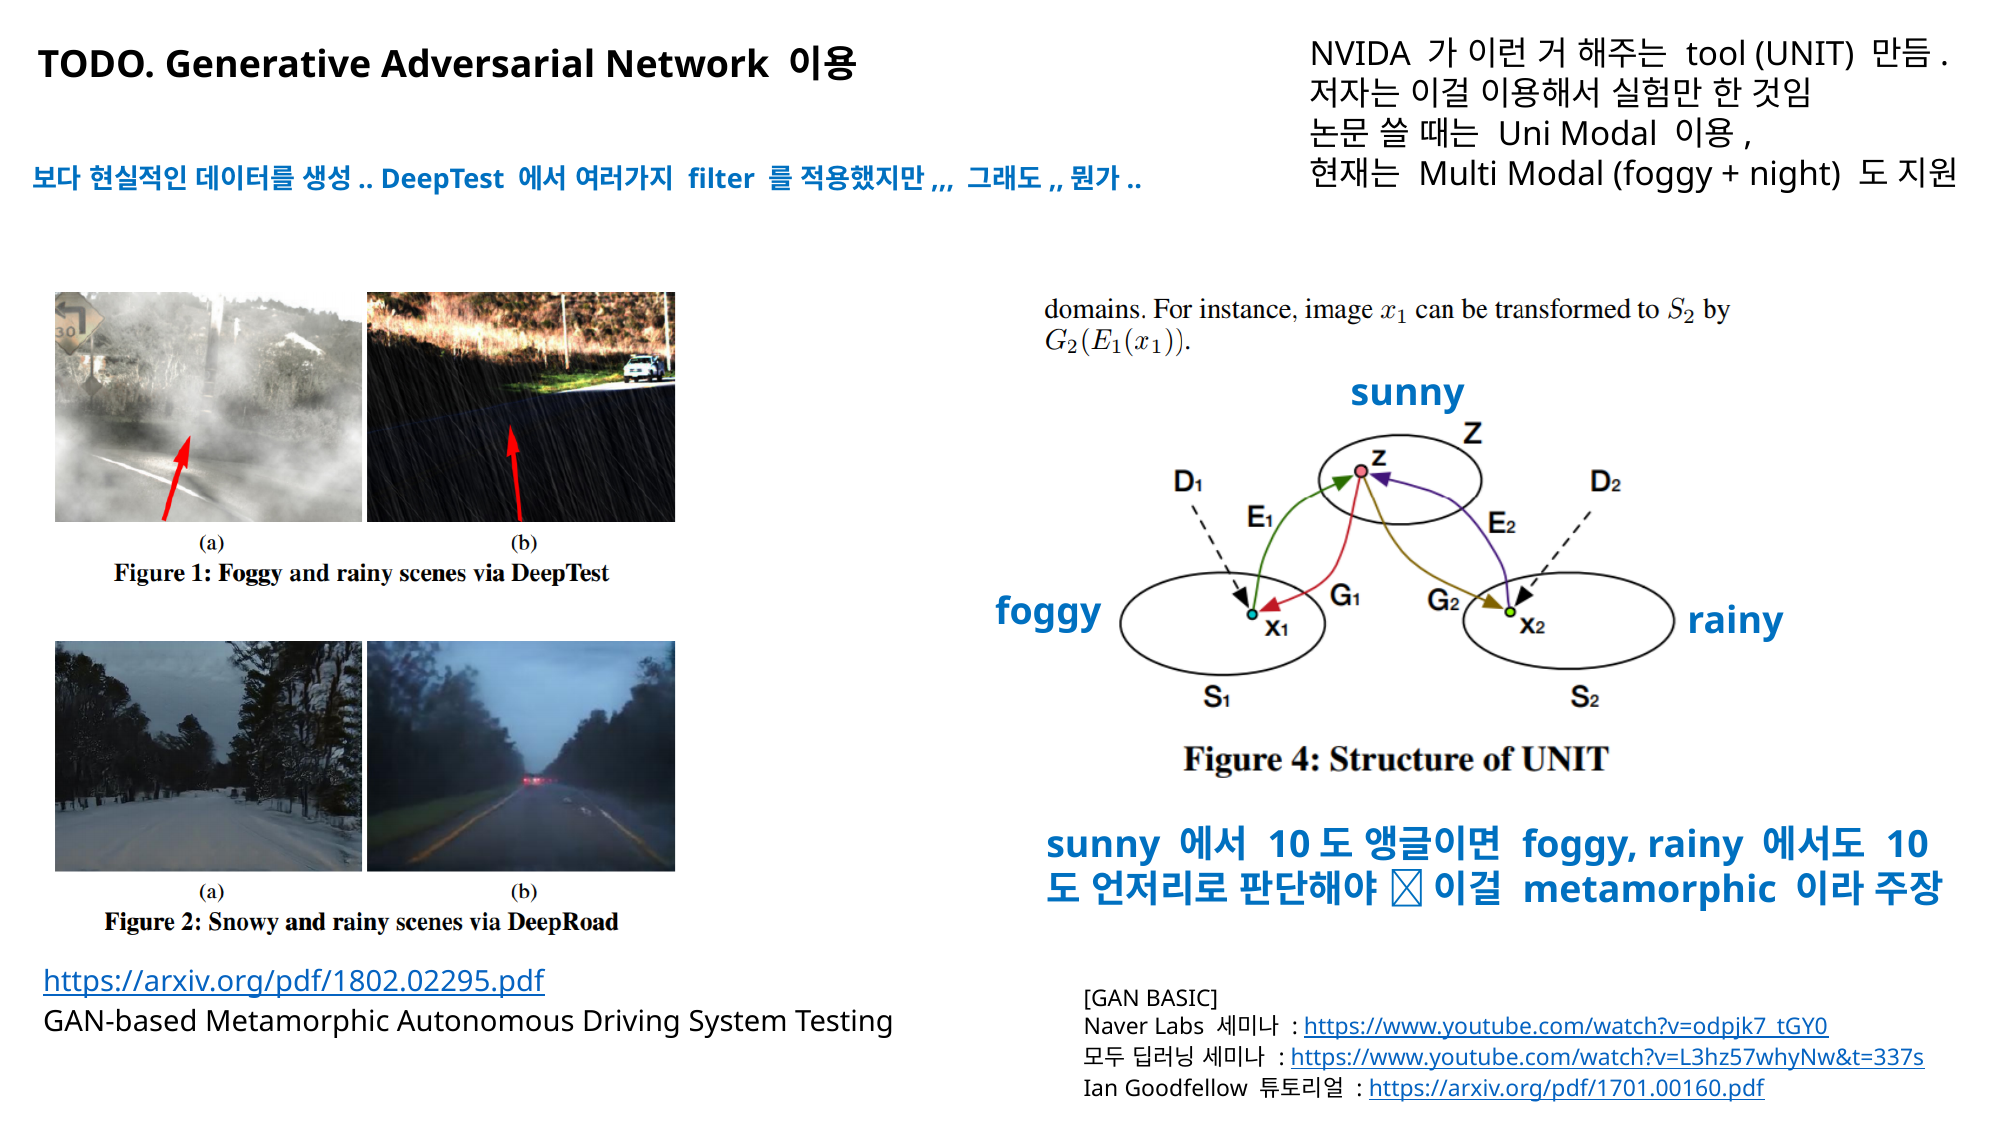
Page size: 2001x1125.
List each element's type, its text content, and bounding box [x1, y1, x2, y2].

text_box 보다 현실적인 데이터를 생성.. DeepTest 에서 여러가지 filter 를 적용했지만,,, 그래도,,뭔가.. [17, 153, 1944, 201]
picture [32, 282, 691, 938]
text_box https://arxiv.org/pdf/1802.02295.pdf GAN-based Metamorphic Autonomous Driving System Testing [28, 955, 910, 1045]
text_box sunny 에서 10도 앵글이면 foggy, rainy 에서도 10도 언저리로 판단해야  이걸 metamorphic 이라 주장 [1031, 813, 1982, 918]
text_box rainy [1716, 588, 1799, 649]
picture [1068, 391, 1716, 789]
picture [1031, 281, 1748, 377]
text_box NVIDA 가 이런 거 해주는 tool (UNIT) 만듬. 저자는 이걸 이용해서 실험만 한 것임 논문 쓸 때는 Uni Modal 이용, 현재는 Multi Modal (foggy + night) 도 지원 [1294, 25, 1974, 200]
text_box foggy [980, 579, 1068, 640]
text_box sunny [1335, 377, 1480, 391]
text_box TODO. Generative Adversarial Network 이용 [22, 32, 884, 92]
text_box [GAN BASIC] Naver Labs 세미나 : https://www.youtube.com/watch?v=odpjk7_tGY0 모두 딥러닝 세미나 : https://www.youtube.com/watch?v=L3hz57whyNw&t=337s Ian Goodfellow 튜토리얼 : https://arxiv.org/pdf/1701.00160.pdf [1068, 976, 1982, 1113]
